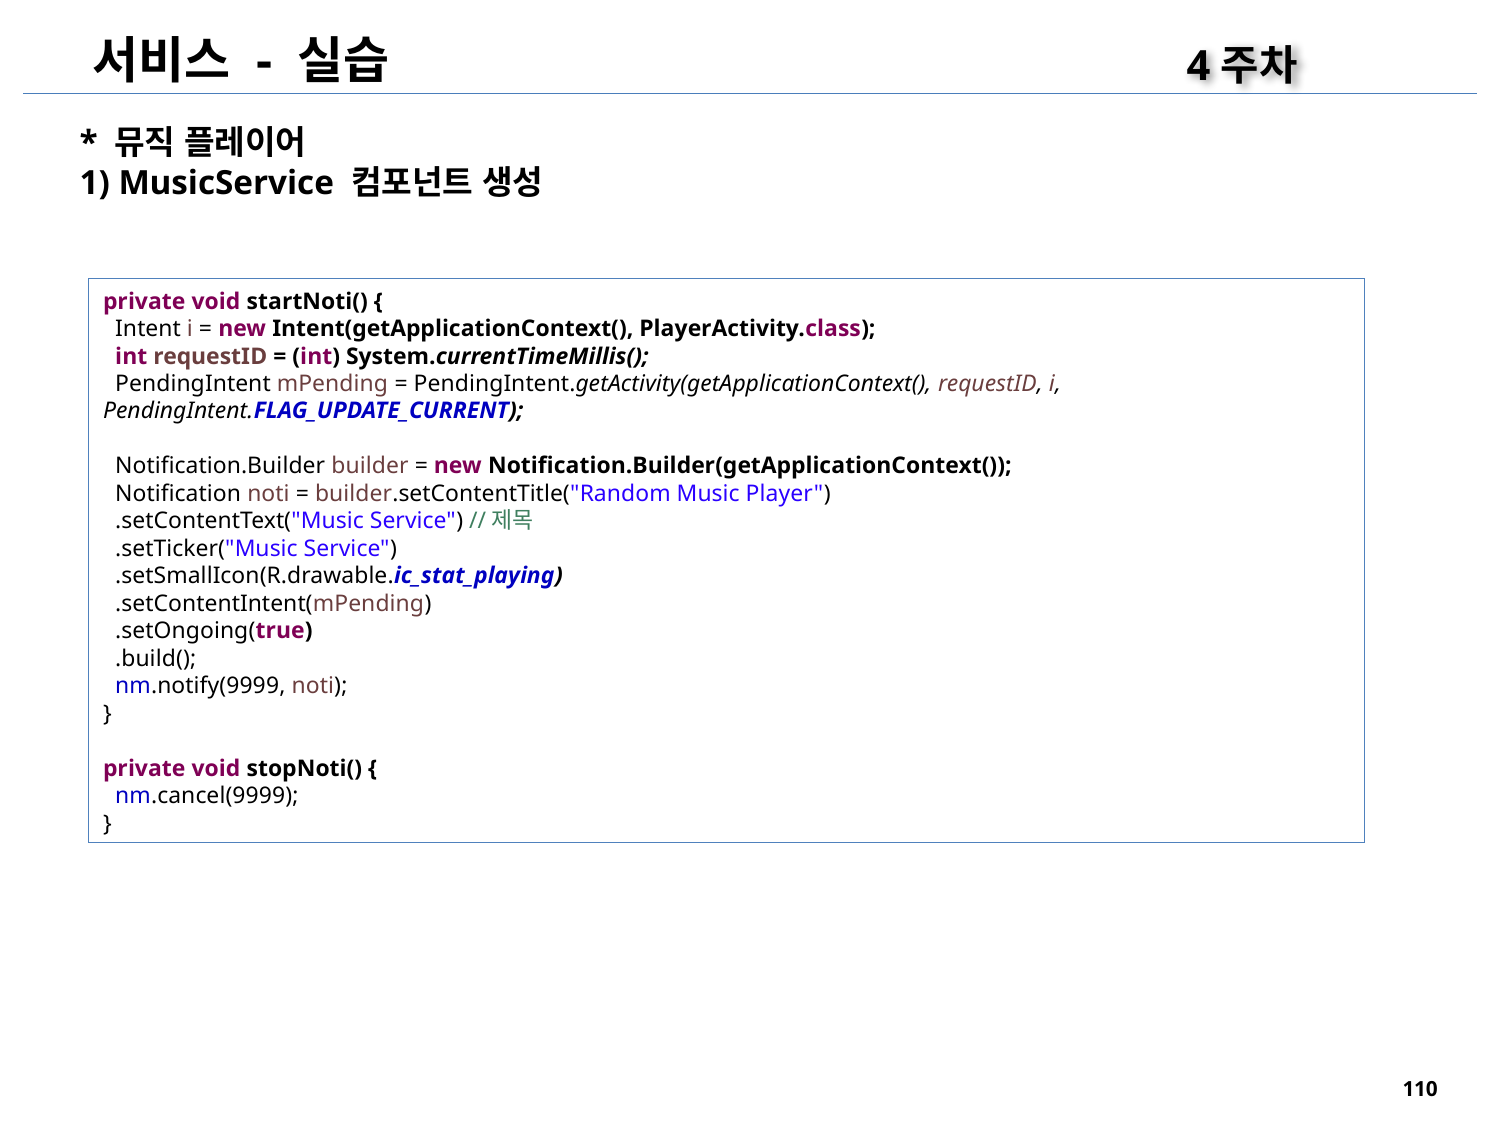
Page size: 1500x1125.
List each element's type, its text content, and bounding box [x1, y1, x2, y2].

text_box 4주차 [1171, 30, 1313, 96]
text_box private void startNoti() { Intent i = new Intent(getApplicationContext(), PlayerActivity.class); int requestID = (int) System.currentTimeMillis(); PendingIntent mPending = PendingIntent.getActivity(getApplicationContext(), requestID, i, PendingIntent.FLAG_UPDATE_CURRENT); Notification.Builder builder = new Notification.Builder(getApplicationContext()); Notification noti = builder.setContentTitle("Random Music Player") .setContentText("Music Service") //제목 .setTicker("Music Service") .setSmallIcon(R.drawable.ic_stat_playing) .setContentIntent(mPending) .setOngoing(true) .build(); nm.notify(9999, noti); } private void stopNoti() { nm.cancel(9999); } [88, 278, 1365, 843]
text_box * 뮤직 플레이어 1) MusicService 컴포넌트 생성 [64, 113, 1429, 209]
text_box 서비스 - 실습 [77, 20, 405, 96]
